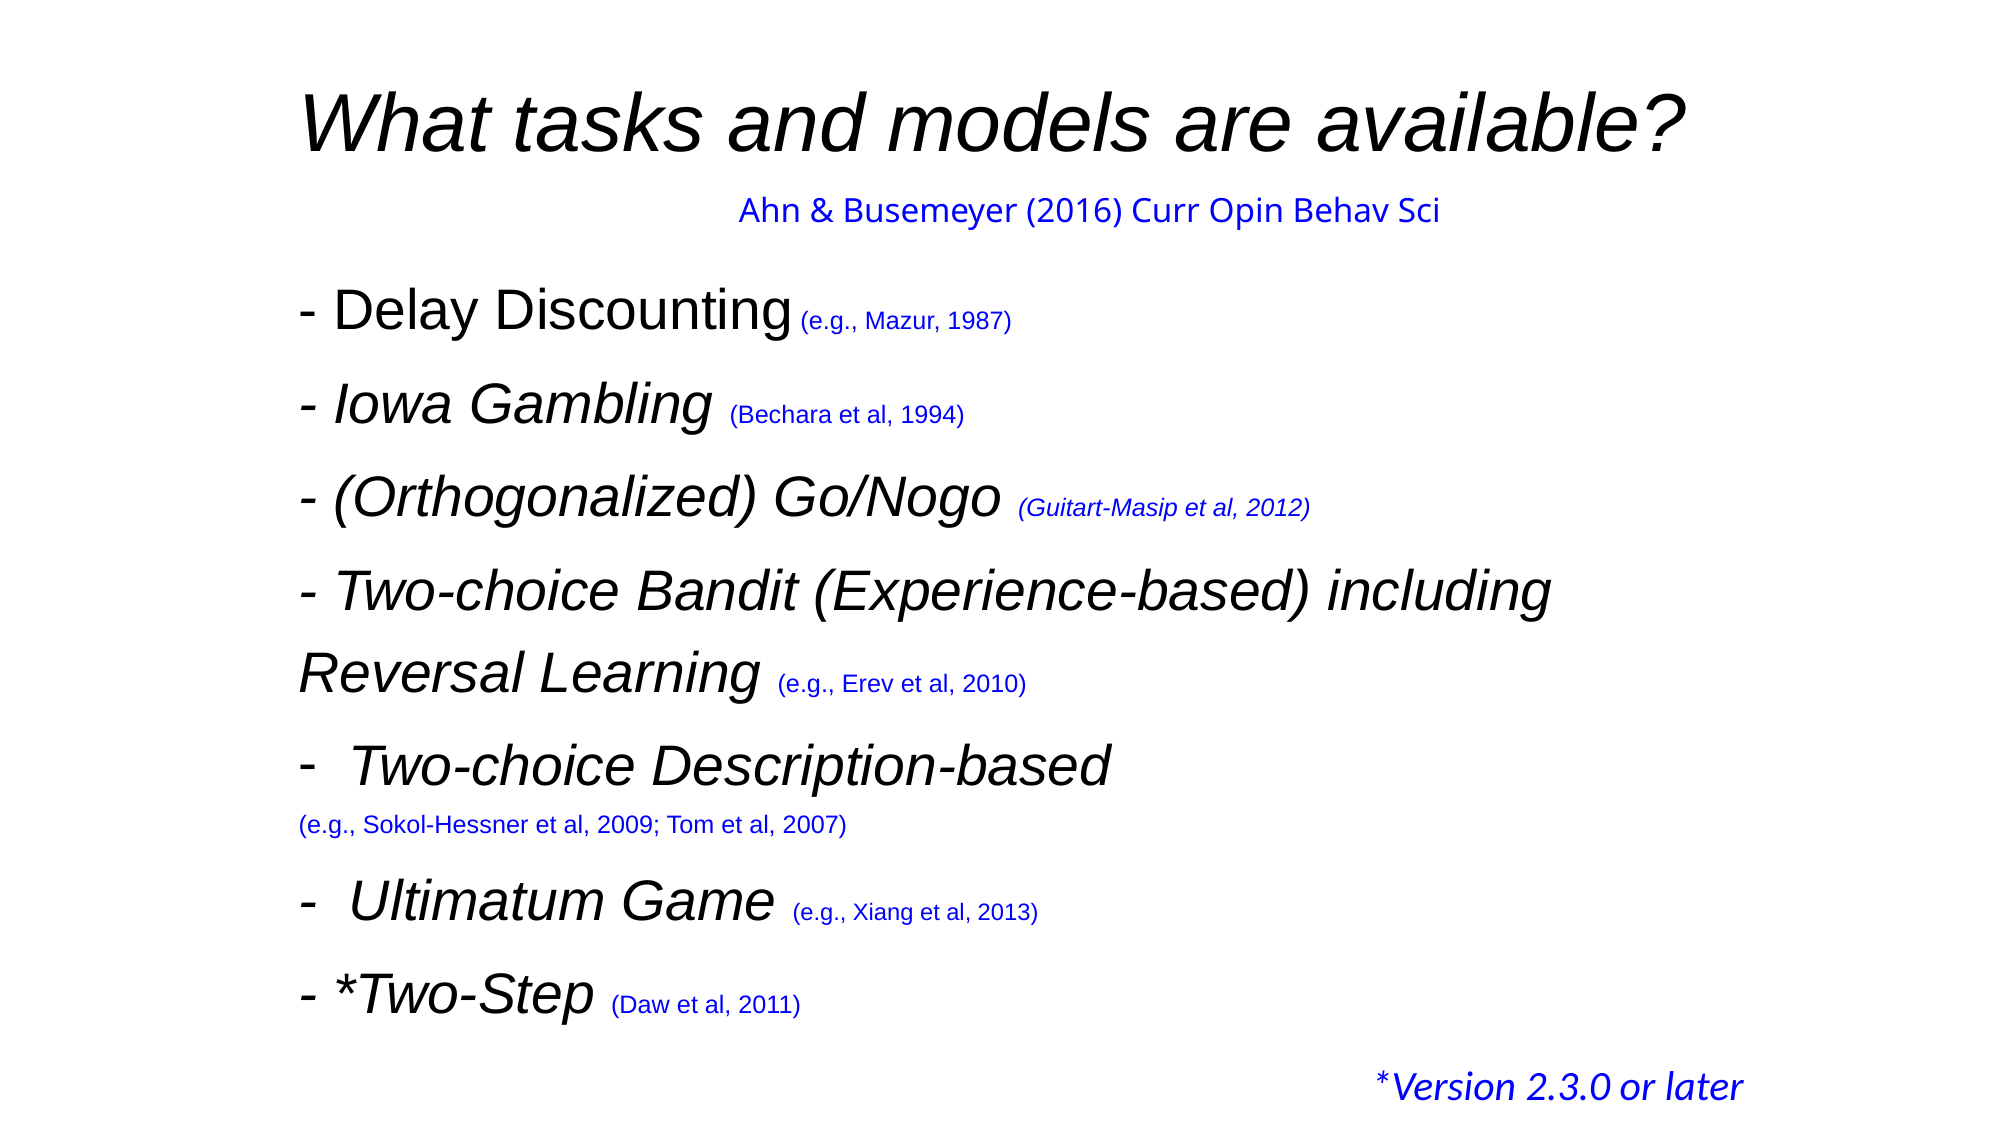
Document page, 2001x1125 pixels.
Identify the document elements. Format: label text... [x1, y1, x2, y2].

text_box *Version 2.3.0 or later [1356, 1051, 1760, 1117]
list What tasks and models are available? - Delay Discounting (e.g., Mazur, 1987) - Iowa Gambling (Bechara et al, 1994) - (Orthogonalized) Go/Nogo (Guitart-Masip et al, 2012) - Two-choice Bandit (Experience-based) including Reversal Learning (e.g., Erev et al, 2010) Two-choice Description-based (e.g., Sokol-Hessner et al, 2009; Tom et al, 2007) - Ultimatum Game (e.g., Xiang et al, 2013) - *Two-Step (Daw et al, 2011) [283, 61, 1724, 1107]
text_box Ahn & Busemeyer (2016) Curr Opin Behav Sci [724, 181, 1457, 236]
